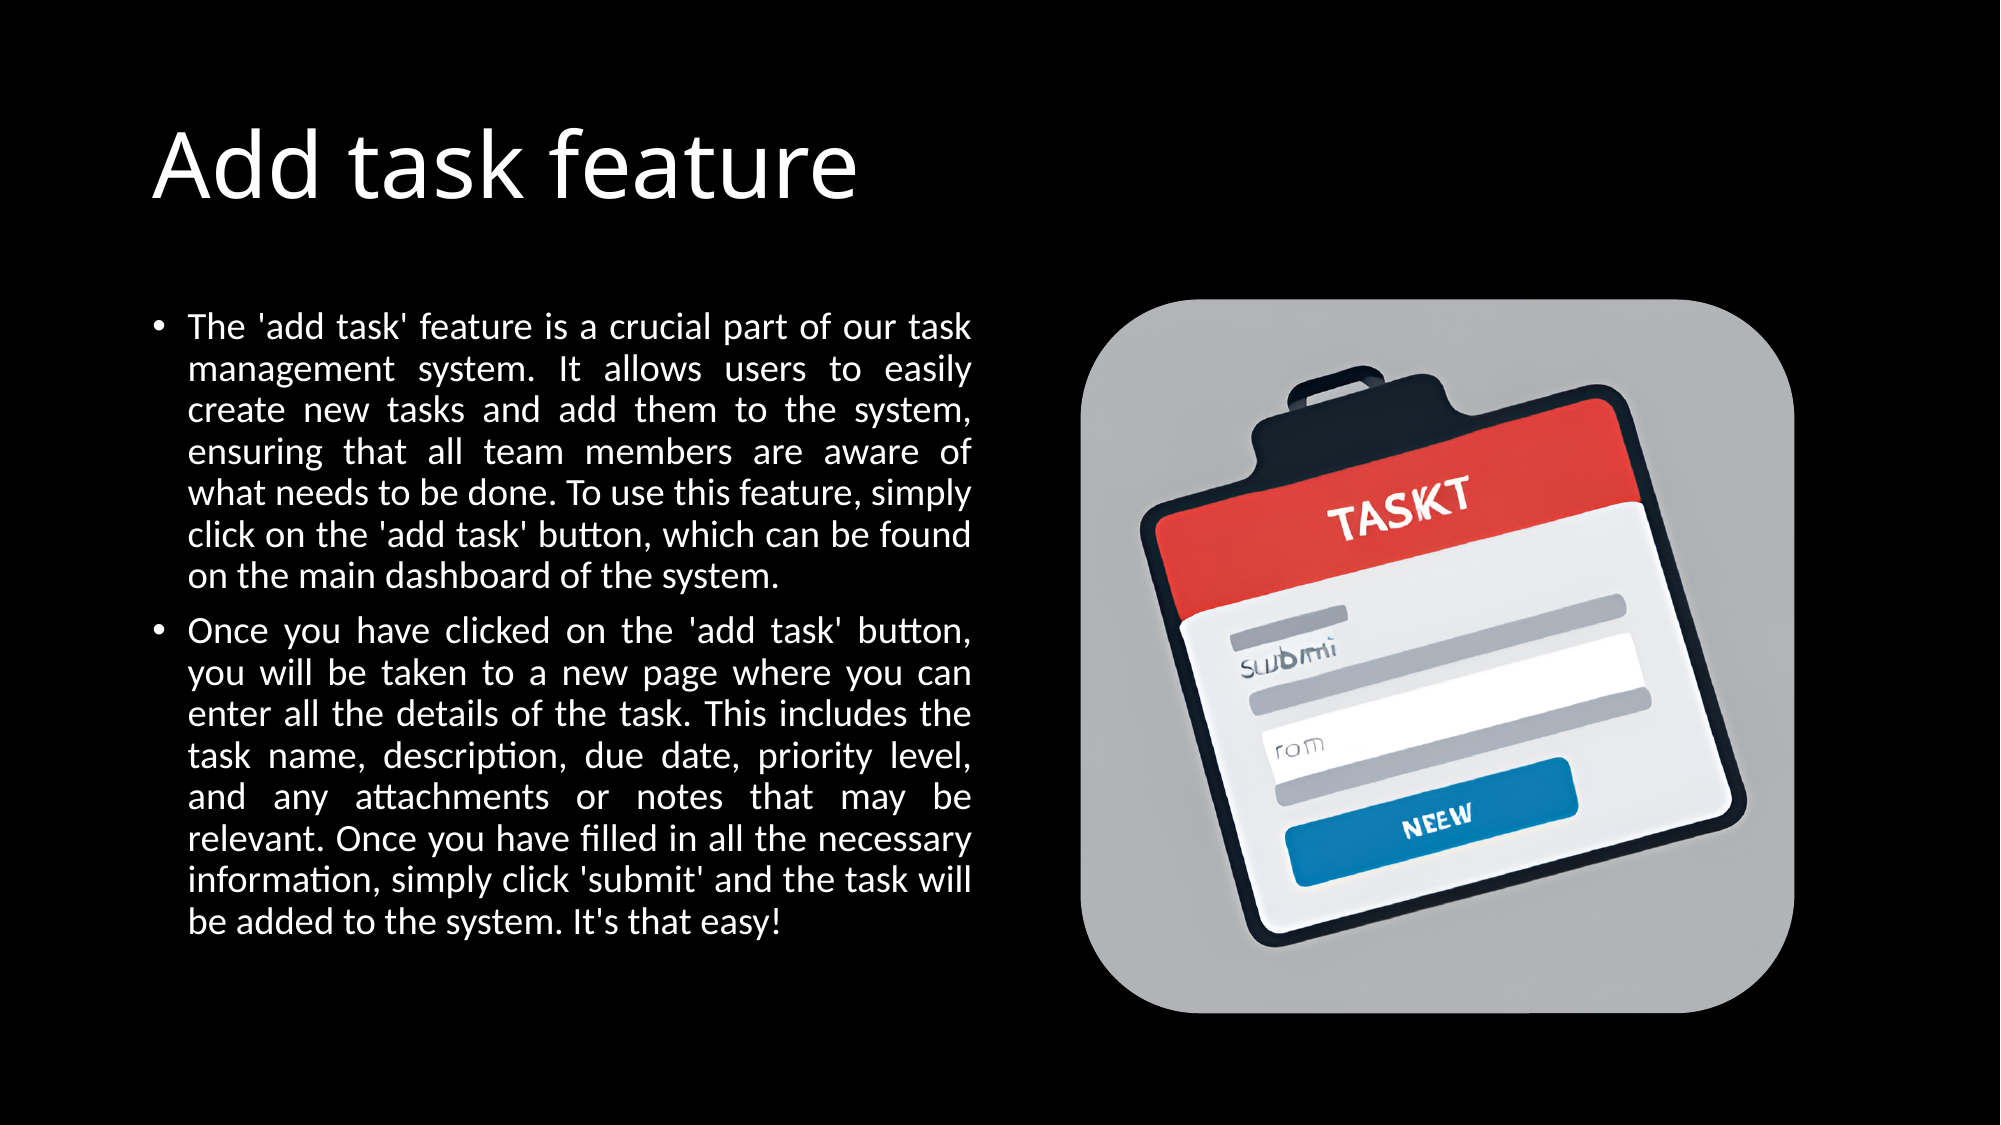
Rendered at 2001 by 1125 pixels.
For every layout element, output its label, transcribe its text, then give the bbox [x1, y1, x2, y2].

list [1080, 299, 1795, 1014]
list The 'add task' feature is a crucial part of our task management system. It allows users to easily create new tasks and add them to the system, ensuring that all team members are aware of what needs to be done. To use this feature, simply click on the 'add task' button, which can be found on the main dashboard of the system. Once you have clicked on the 'add task' button, you will be taken to a new page where you can enter all the details of the task. This includes the task name, description, due date, priority level, and any attachments or notes that may be relevant. Once you have filled in all the necessary information, simply click 'submit' and the task will be added to the system. It's that easy! [137, 299, 988, 1014]
title Add task feature [137, 59, 1863, 278]
